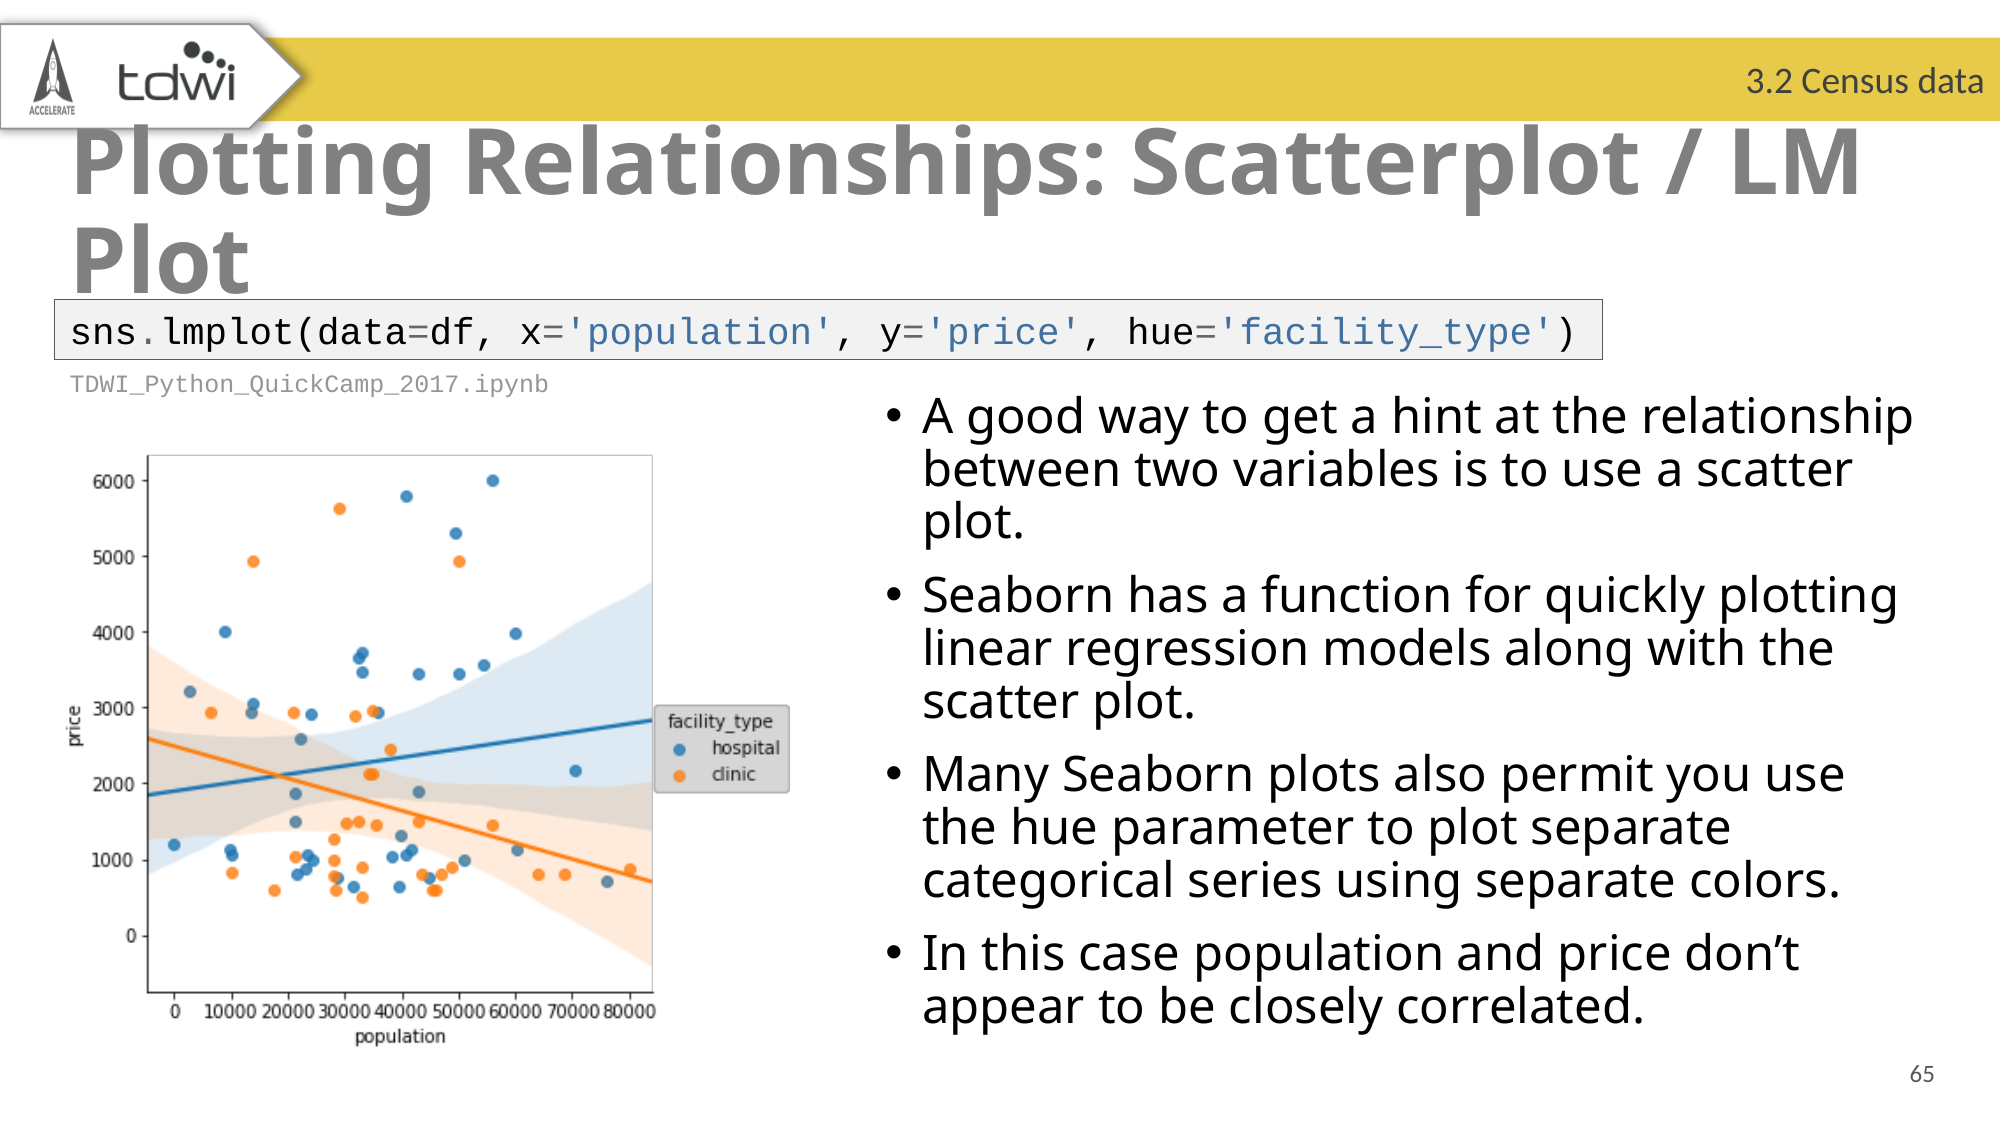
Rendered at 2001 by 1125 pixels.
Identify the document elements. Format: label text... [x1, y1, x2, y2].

text_box sns.lmplot(data=df, x='population', y='price', hue='facility_type') [54, 299, 1603, 360]
list A good way to get a hint at the relationship between two variables is to use a scatter plot. Seaborn has a function for quickly plotting linear regression models along with the scatter plot. Many Seaborn plots also permit you use the hue parameter to plot separate categorical series using separate colors. In this case population and price don’t appear to be closely correlated. [870, 382, 1950, 1043]
title Plotting Relationships: Scatterplot / LM Plot [54, 150, 1950, 278]
text_box TDWI_Python_QuickCamp_2017.ipynb [54, 360, 984, 405]
slide_number 65 [1500, 1042, 1950, 1103]
text_box 3.2 Census data [1279, 48, 2000, 109]
picture [115, 35, 239, 108]
picture [54, 438, 797, 1059]
